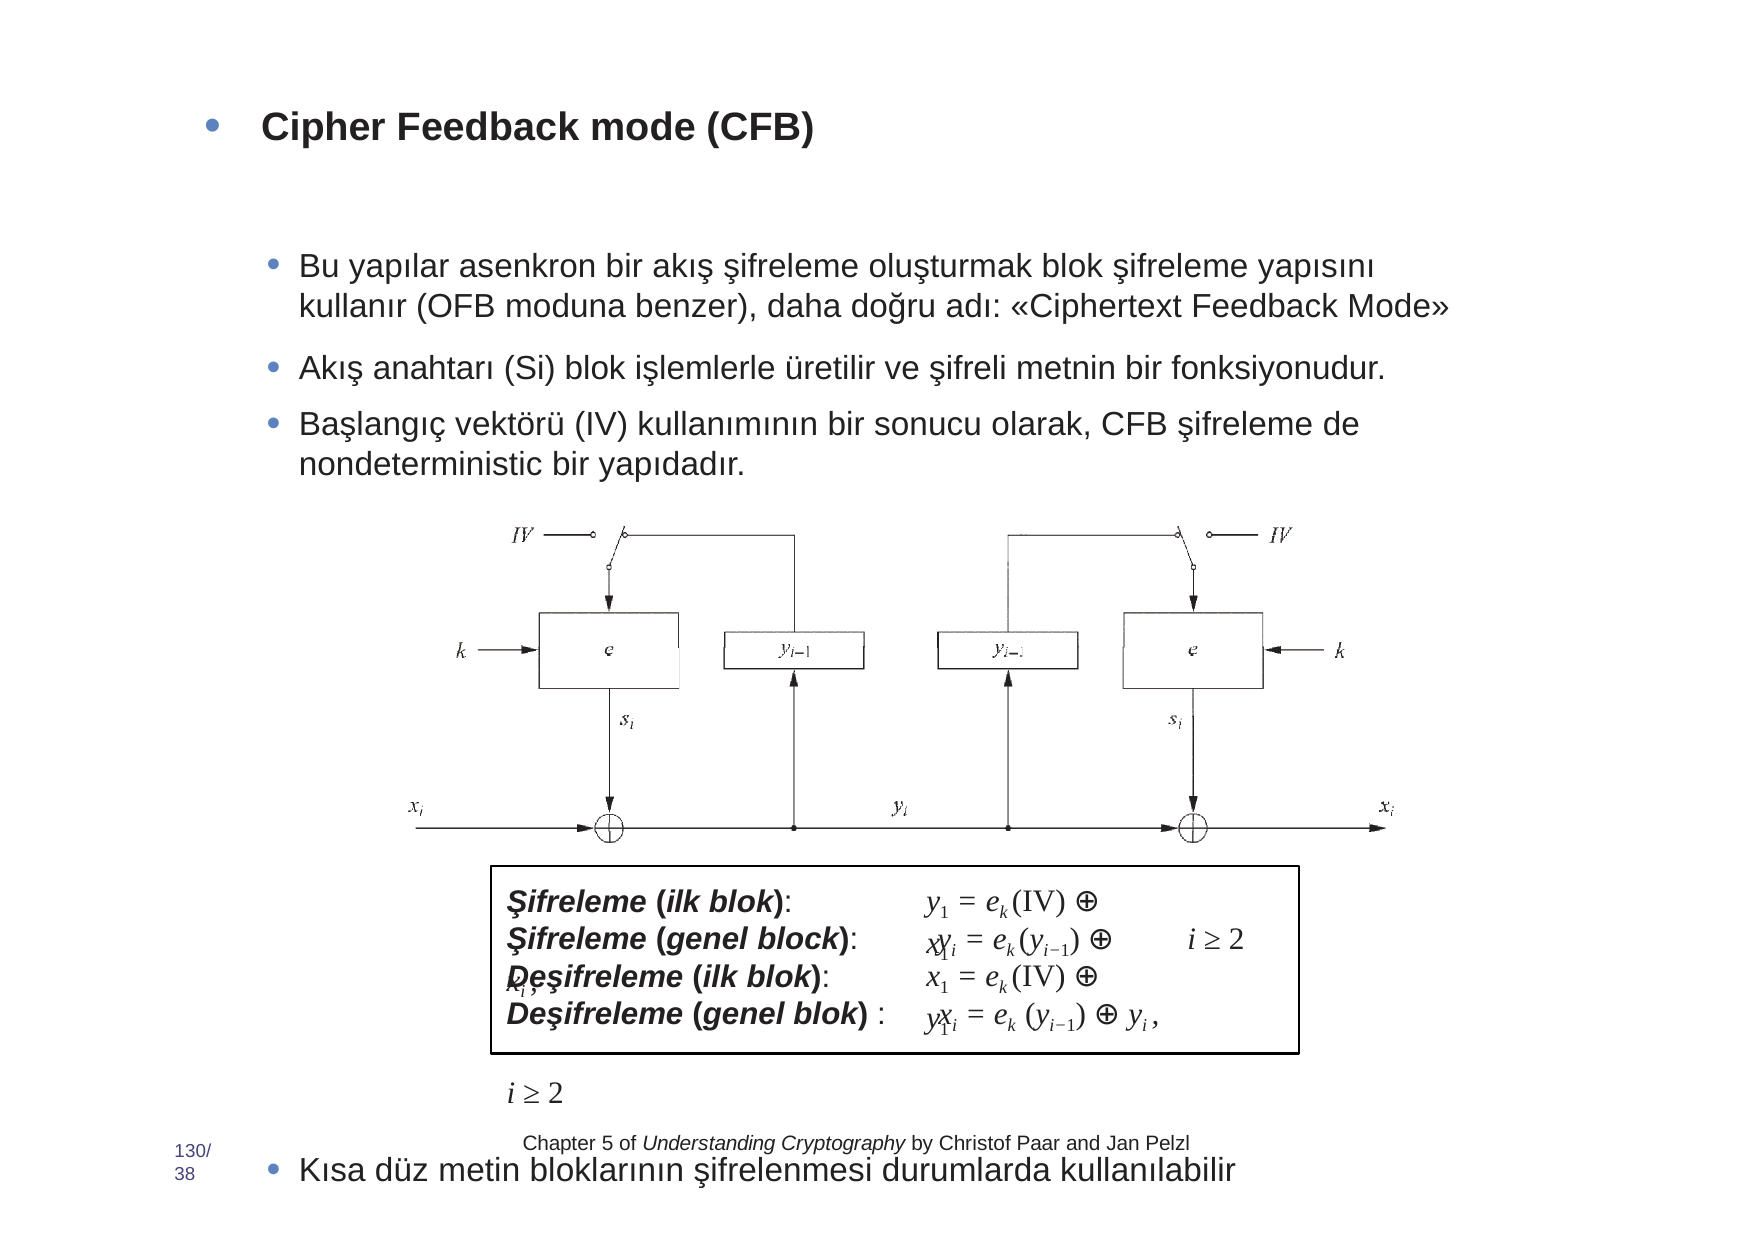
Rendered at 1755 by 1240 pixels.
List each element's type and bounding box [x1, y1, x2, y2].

text_box [1269, 527, 1293, 543]
footer [520, 1129, 1194, 1157]
text_box [511, 527, 535, 543]
slide_number [170, 1139, 224, 1164]
text_box [202, 101, 819, 161]
text_box [264, 243, 1478, 515]
text_box [408, 526, 1394, 843]
text_box [264, 865, 1413, 1119]
